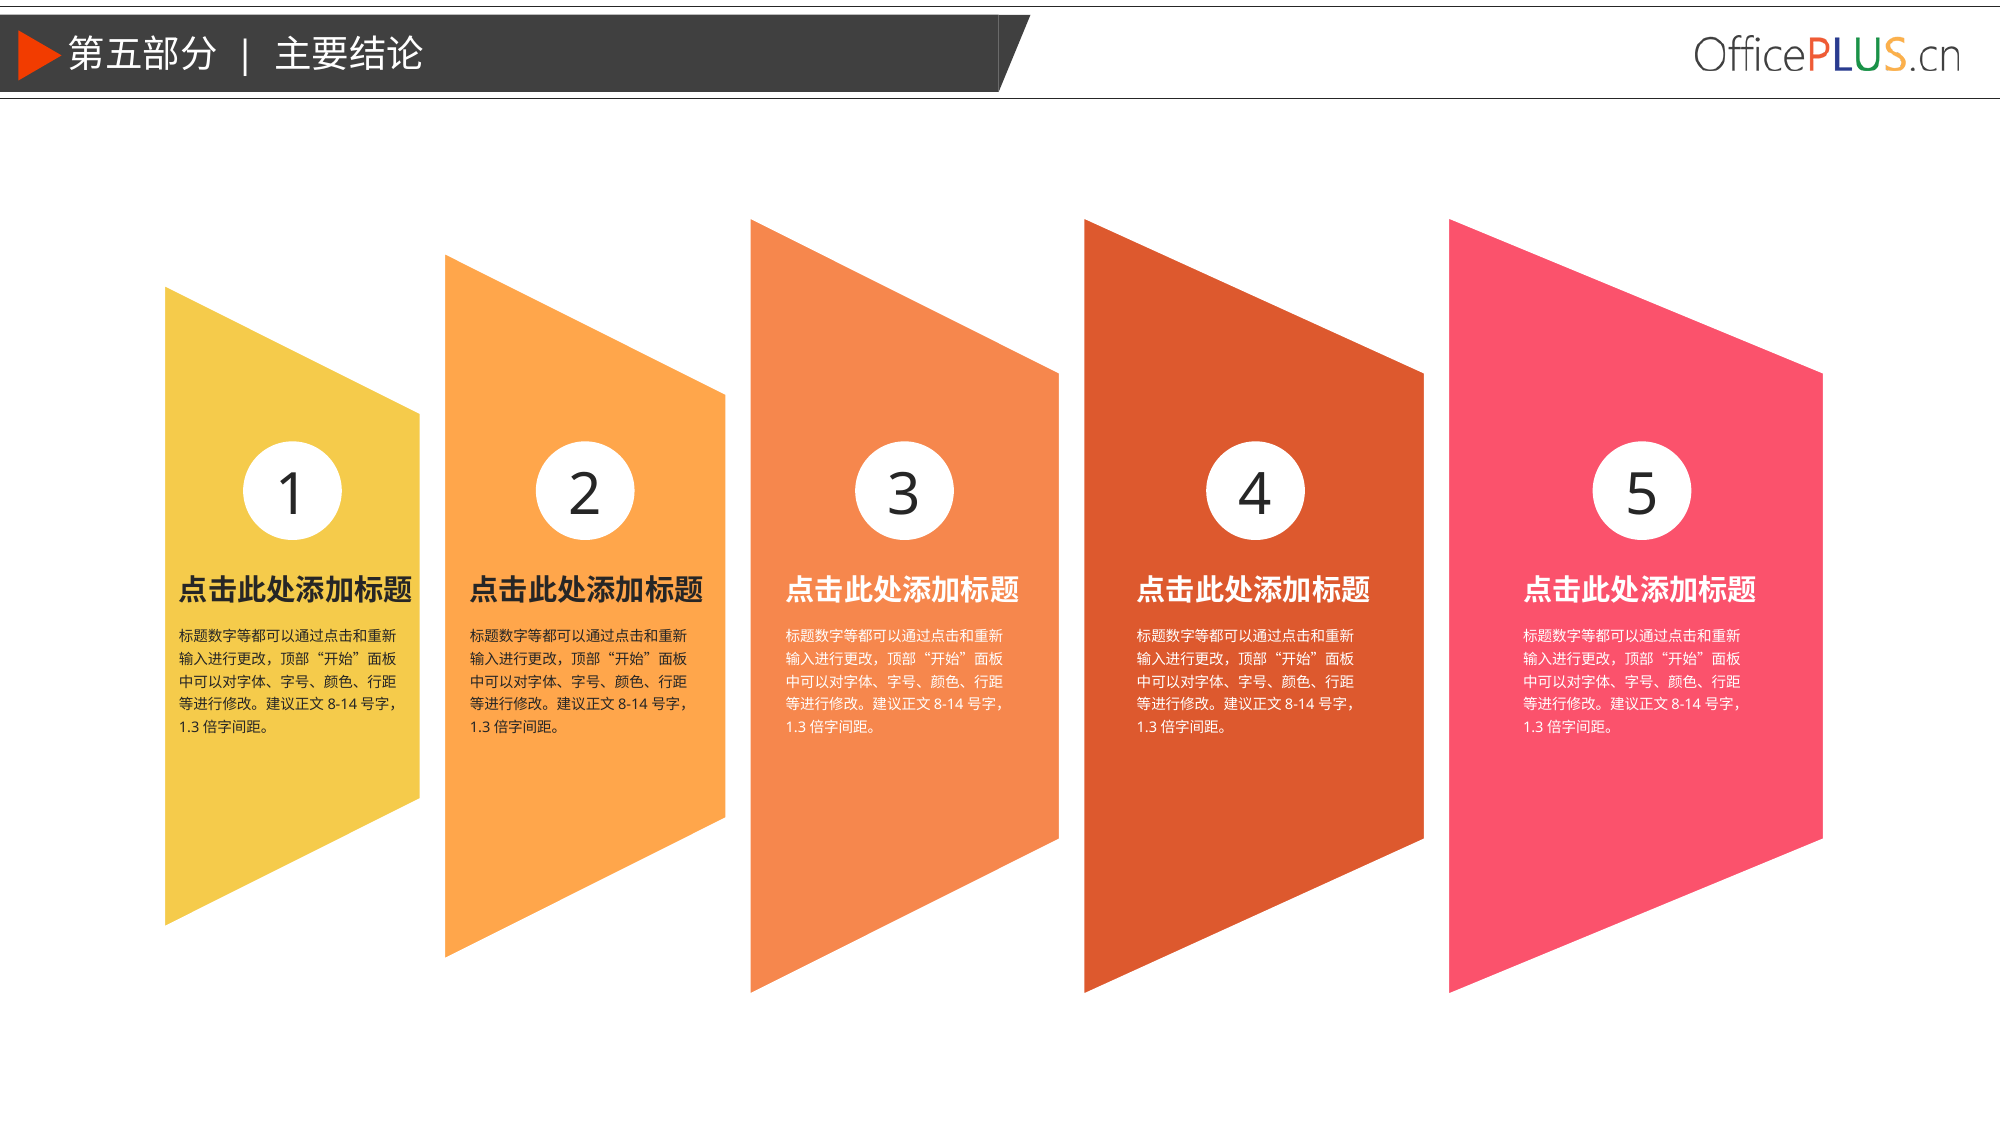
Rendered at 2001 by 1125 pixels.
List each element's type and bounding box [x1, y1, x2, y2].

text_box [0, 14, 1031, 92]
picture [1695, 35, 1959, 71]
text_box [164, 217, 1824, 995]
